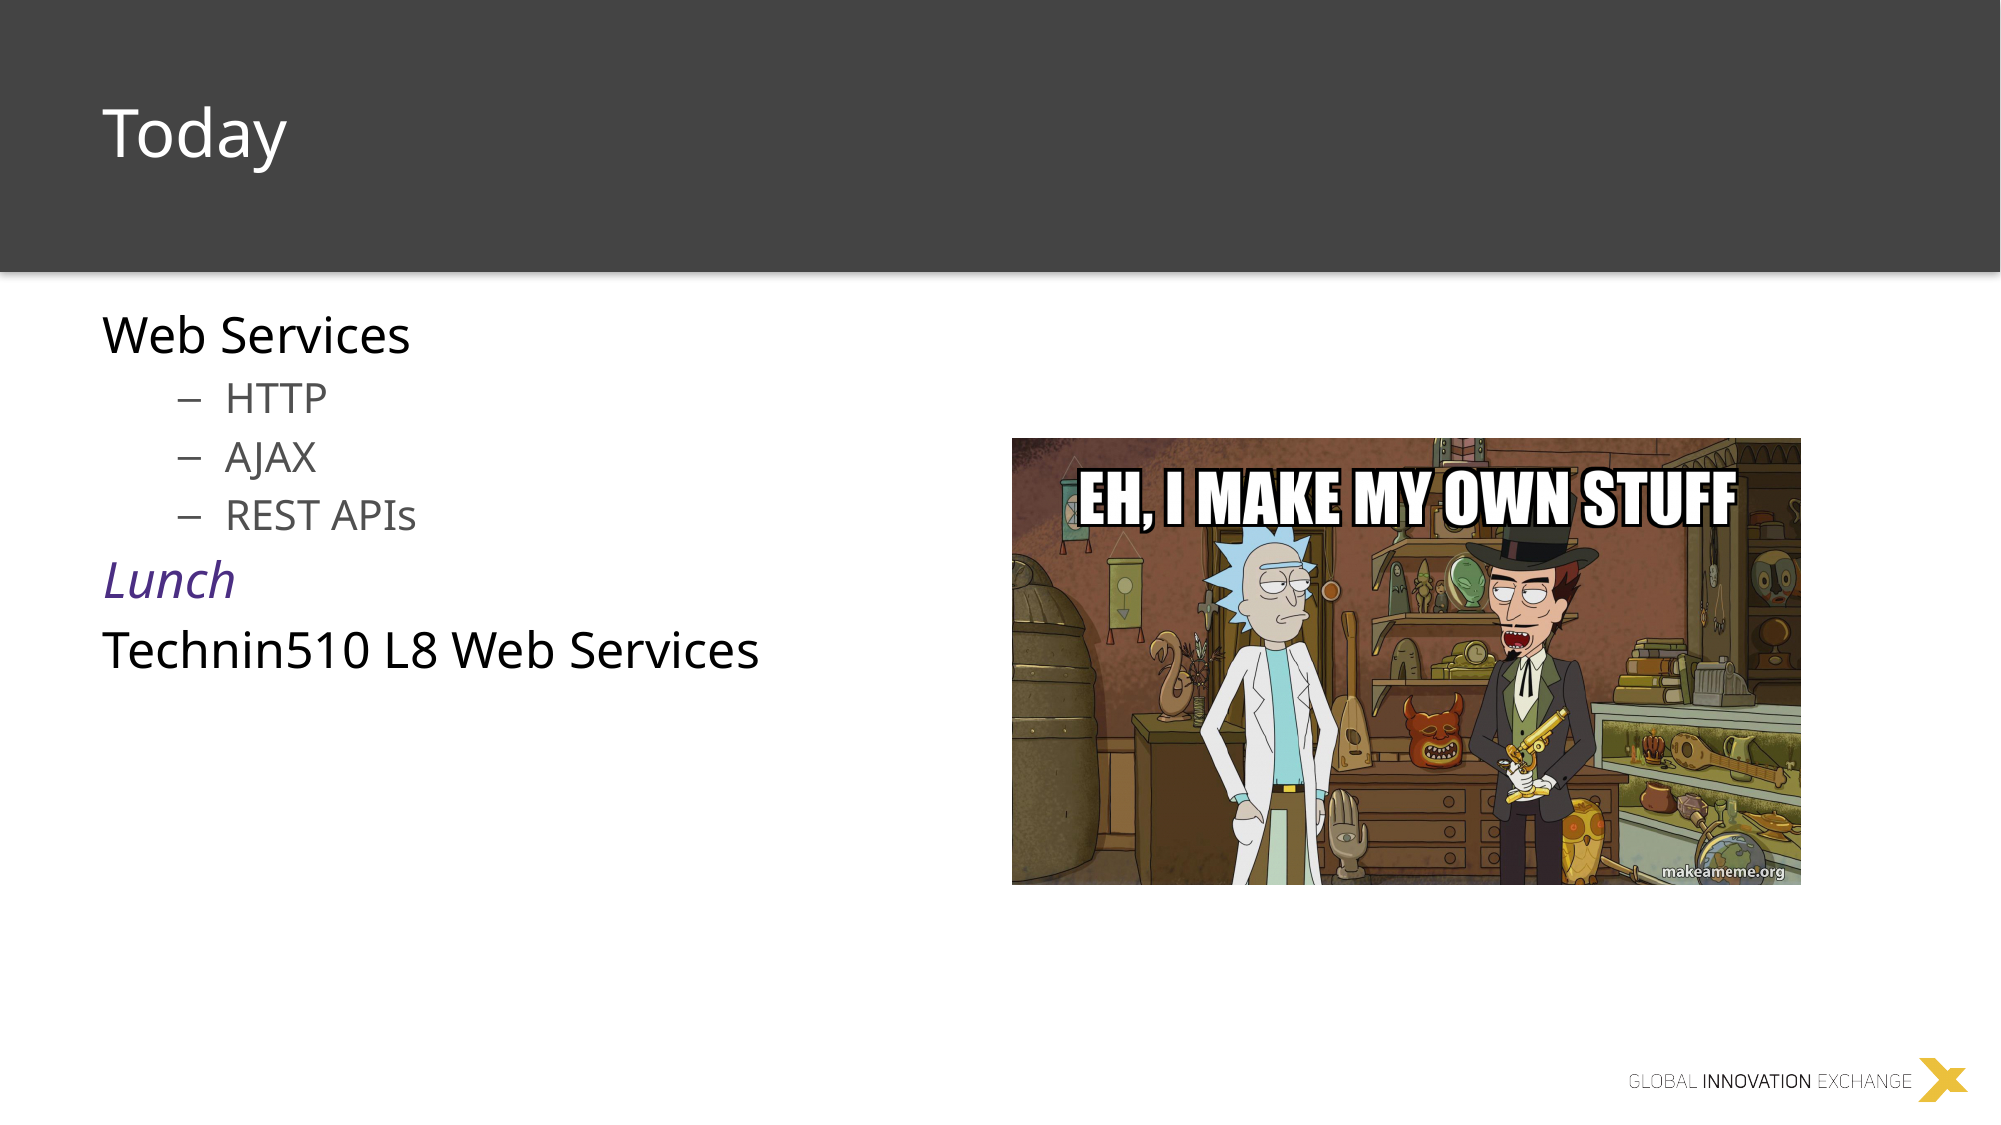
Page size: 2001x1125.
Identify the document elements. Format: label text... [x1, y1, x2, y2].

picture [1012, 437, 1802, 885]
picture [1619, 1053, 1979, 1107]
list Web Services HTTP AJAX REST APIs Lunch Technin510 L8 Web Services [88, 296, 1938, 955]
list Today [87, 54, 1938, 218]
